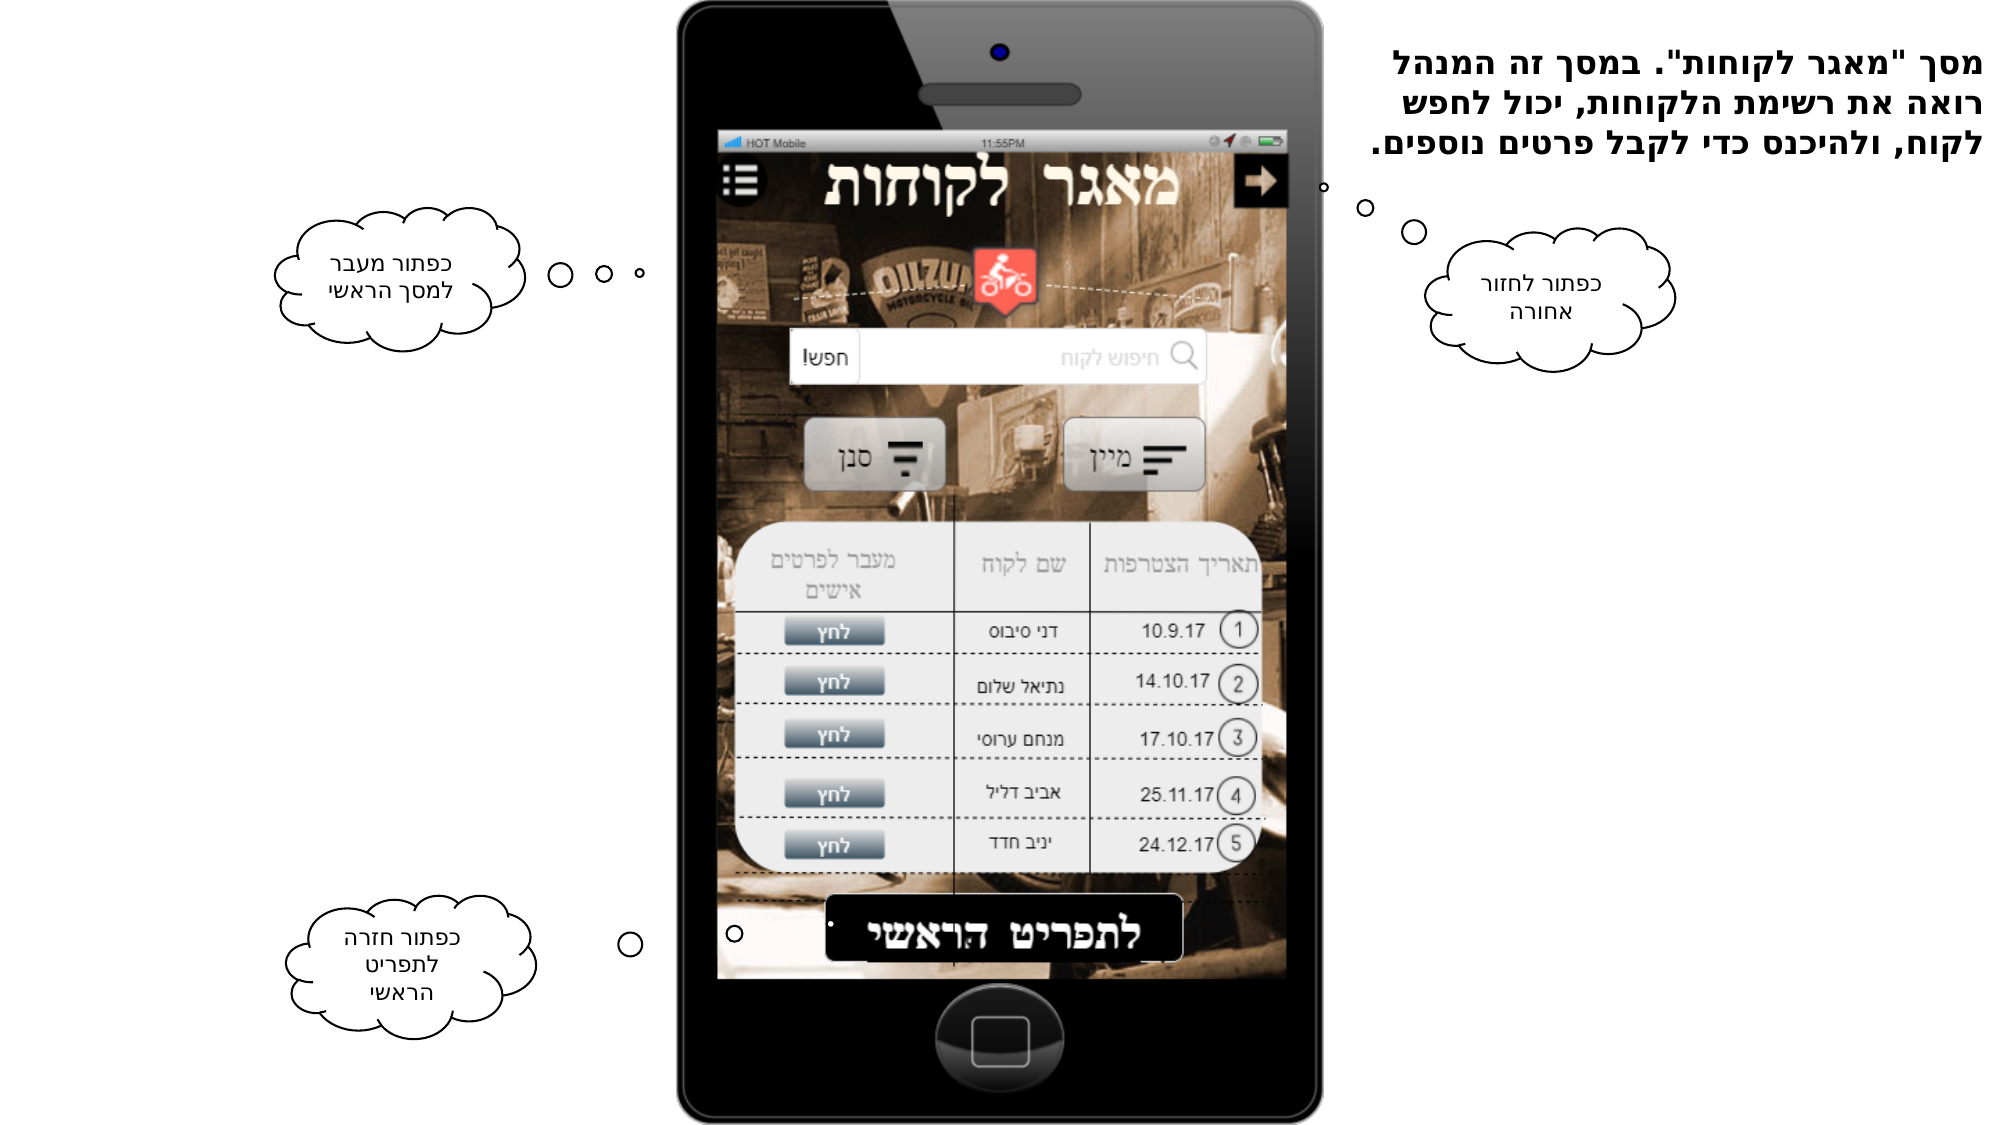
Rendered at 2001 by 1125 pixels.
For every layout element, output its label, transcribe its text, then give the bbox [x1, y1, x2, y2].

text_box כפתור לחזור אחורה [1423, 227, 1677, 373]
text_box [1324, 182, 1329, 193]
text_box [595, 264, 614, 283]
text_box כפתור חזרה לתפריט הראשי [617, 931, 644, 958]
text_box כפתור לחזור אחורה [1401, 219, 1428, 246]
text_box כפתור חזרה לתפריט הראשי [284, 894, 538, 1041]
picture [676, 0, 1324, 1125]
text_box כפתור מעבר למסך הראשי [547, 262, 574, 289]
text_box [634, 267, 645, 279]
text_box כפתור מעבר למסך הראשי [273, 206, 527, 353]
text_box כפתור לחזור אחורה [1356, 198, 1375, 218]
text_box מסך "מאגר לקוחות". במסך זה המנהל רואה את רשימת הלקוחות, יכול לחפש לקוח, ולהיכנס כדי לקבל פרטים נוספים. [1336, 34, 2000, 169]
